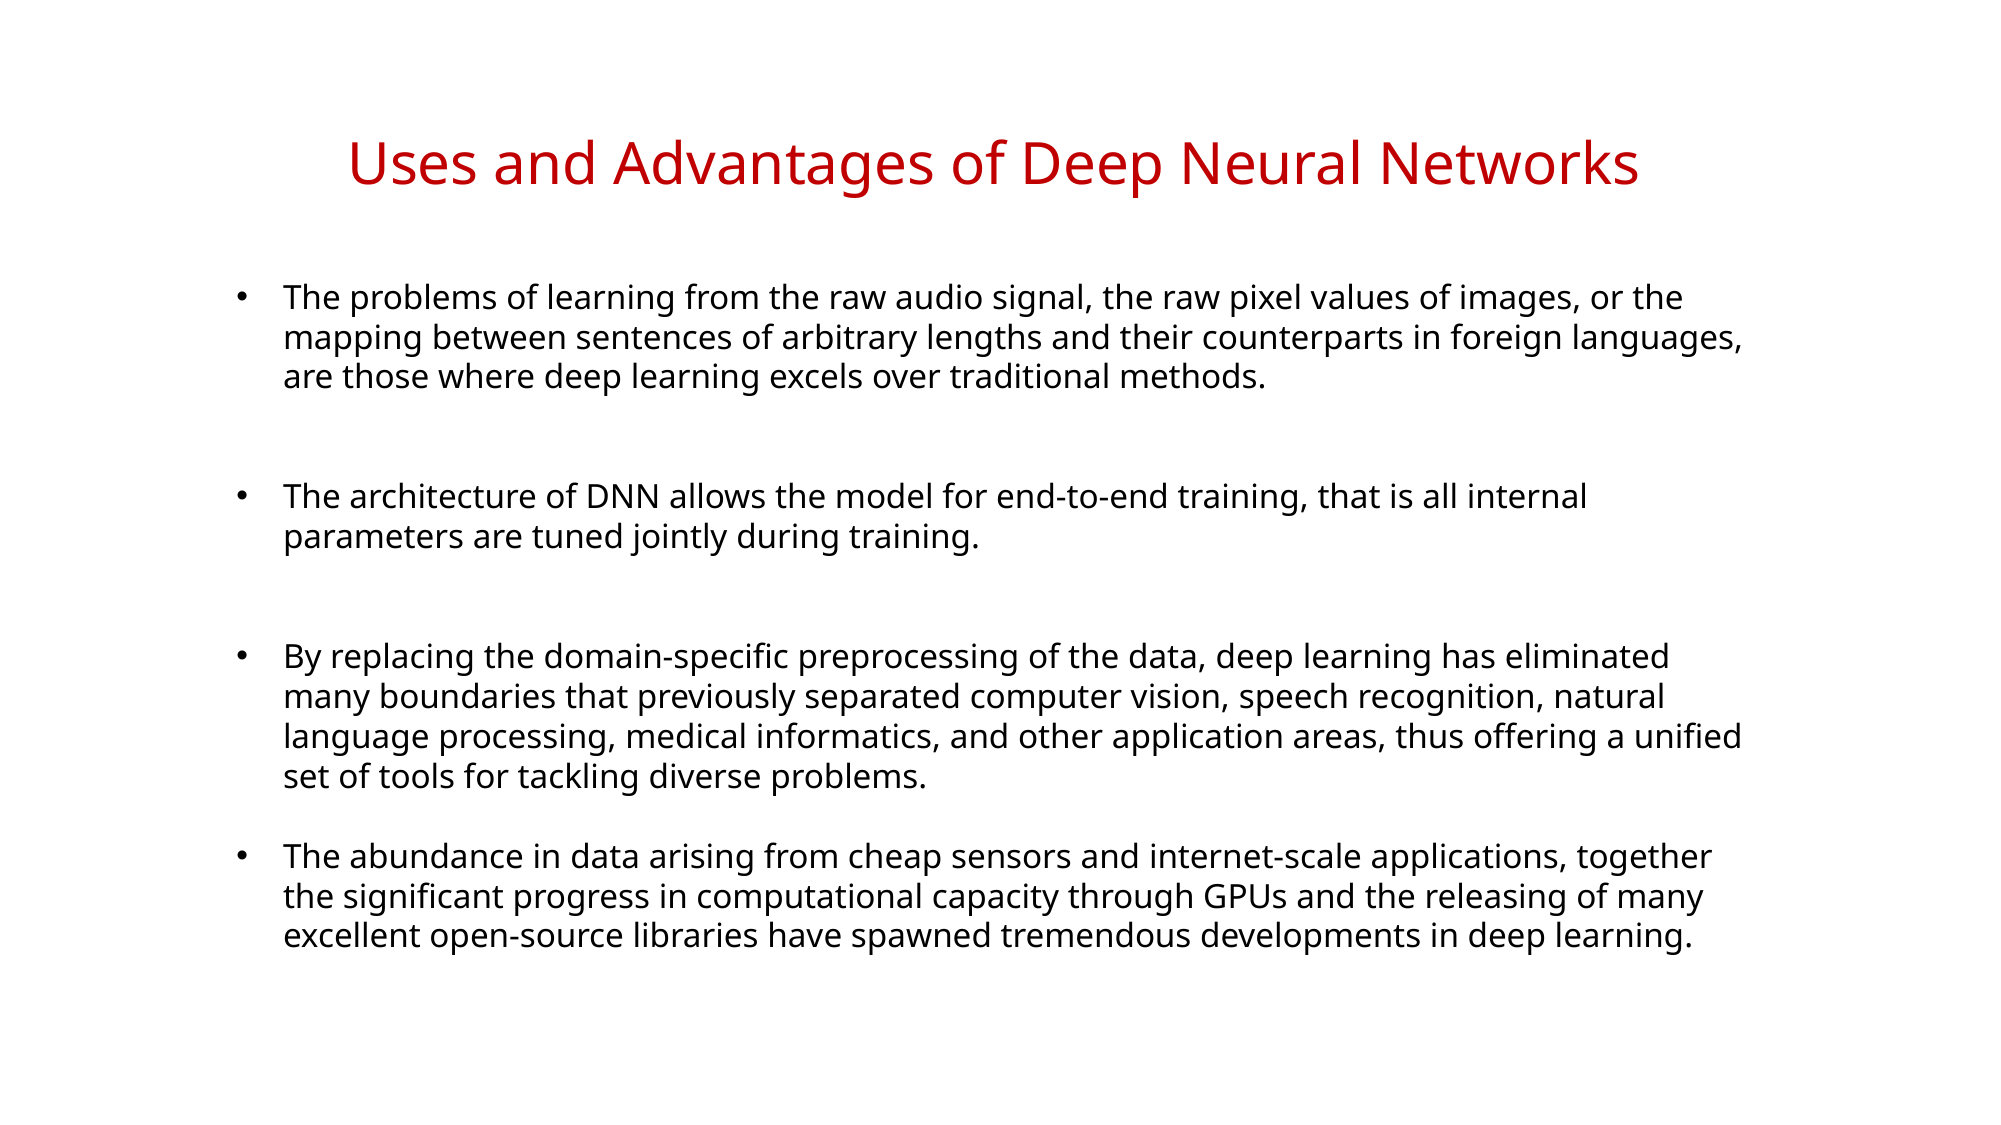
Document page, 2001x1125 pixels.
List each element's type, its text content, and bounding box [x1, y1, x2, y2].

text_box Uses and Advantages of Deep Neural Networks [230, 118, 1759, 204]
text_box The problems of learning from the raw audio signal, the raw pixel values of images, or the mapping between sentences of arbitrary lengths and their counterparts in foreign languages, are those where deep learning excels over traditional methods. The architecture of DNN allows the model for end-to-end training, that is all internal parameters are tuned jointly during training. By replacing the domain-specific preprocessing of the data, deep learning has eliminated many boundaries that previously separated computer vision, speech recognition, natural language processing, medical informatics, and other application areas, thus offering a unified set of tools for tackling diverse problems. The abundance in data arising from cheap sensors and internet-scale applications, together the significant progress in computational capacity through GPUs and the releasing of many excellent open-source libraries have spawned tremendous developments in deep learning. [221, 268, 1767, 962]
